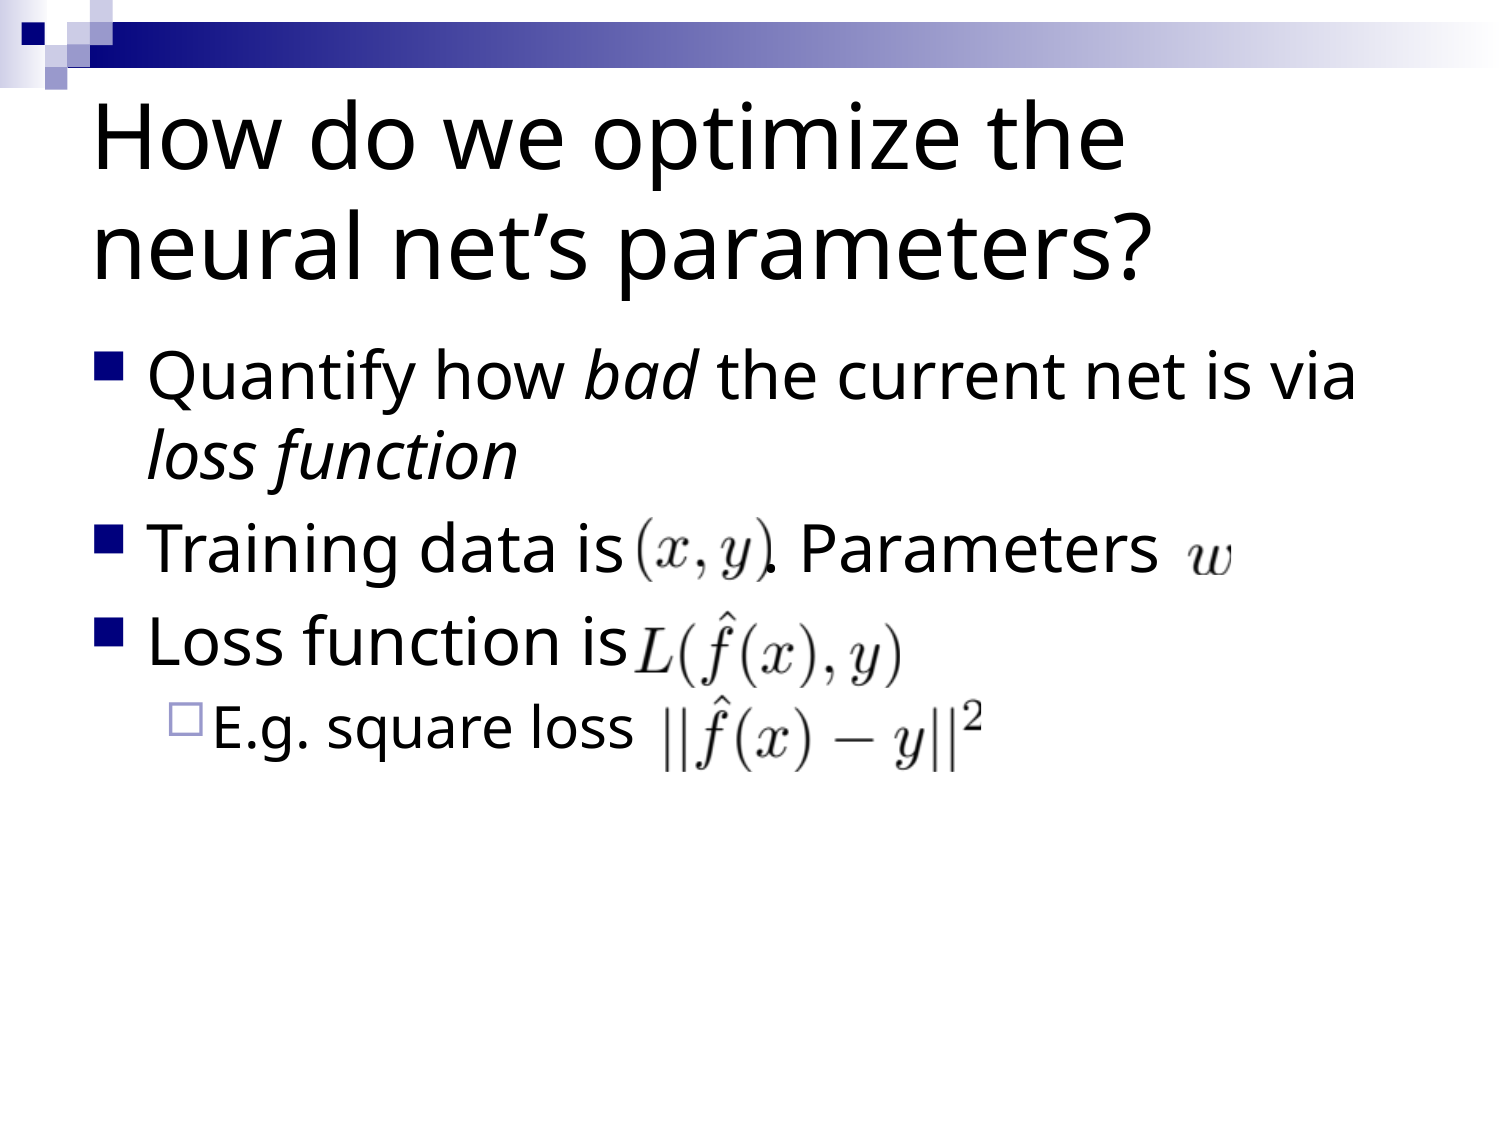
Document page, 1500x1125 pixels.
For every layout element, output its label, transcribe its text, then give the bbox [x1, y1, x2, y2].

title How do we optimize the neural net’s parameters? [75, 75, 1425, 300]
picture [632, 610, 901, 688]
list Quantify how bad the current net is via loss function Training data is . Parameters Loss function is E.g. square loss [75, 324, 1425, 963]
picture [1187, 543, 1232, 576]
picture [637, 516, 771, 583]
picture [664, 694, 982, 773]
